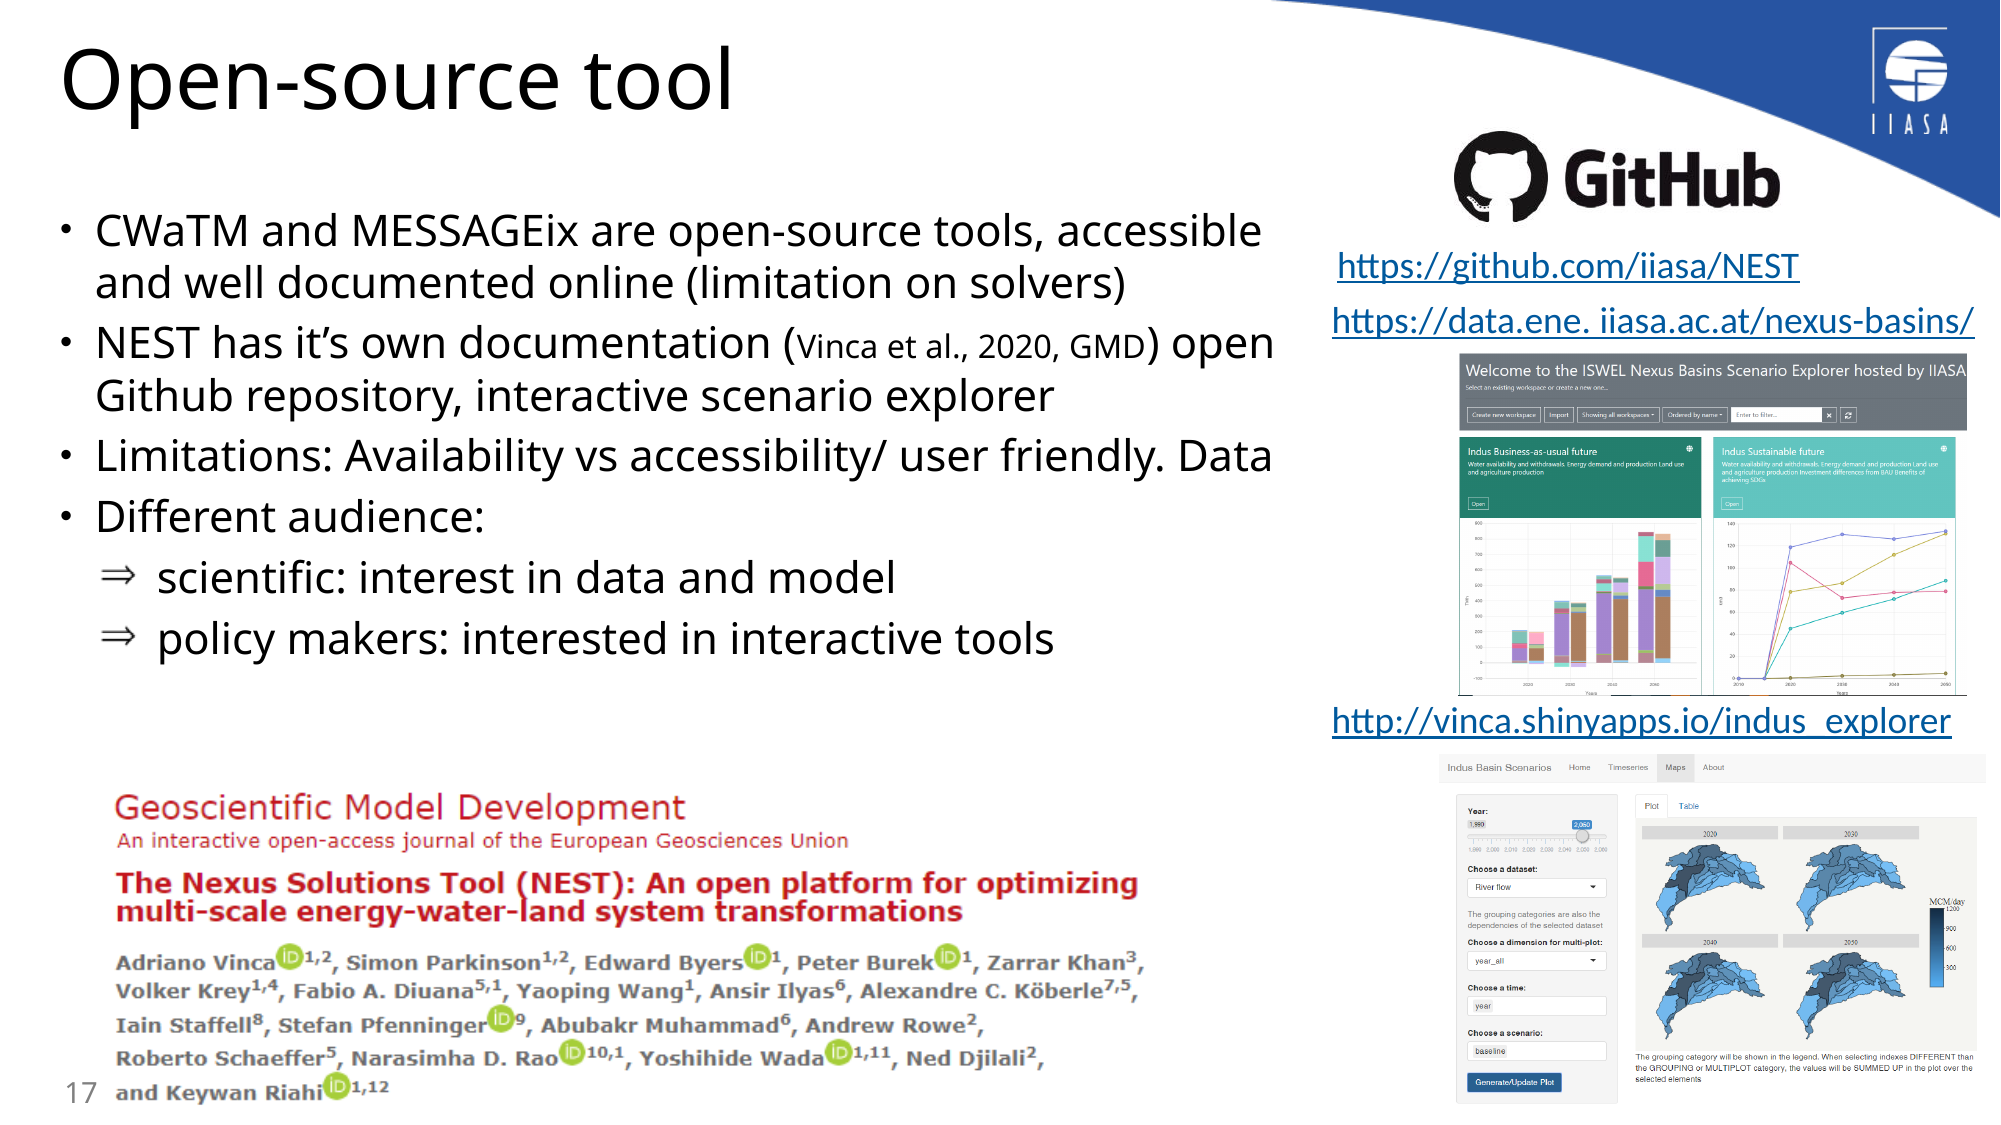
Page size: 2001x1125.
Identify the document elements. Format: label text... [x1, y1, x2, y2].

picture [1317, 349, 2000, 696]
text_box http://vinca.shinyapps.io/indus_explorer [1316, 688, 2000, 749]
list CWaTM and MESSAGEix are open-source tools, accessible and well documented online (limitation on solvers) NEST has it’s own documentation (Vinca et al., 2020, GMD) open Github repository, interactive scenario explorer Limitations: Availability vs accessibility/ user friendly. Data Different audience: scientific: interest in data and model policy makers: interested in interactive tools [45, 195, 1317, 744]
picture [94, 619, 142, 655]
picture [104, 779, 1155, 1116]
slide_number 17 [58, 1075, 104, 1114]
picture [1251, 744, 2000, 1125]
picture [1251, 0, 2000, 289]
title Open-source tool [59, 32, 1522, 133]
picture [94, 558, 142, 594]
text_box https://data.ene. iiasa.ac.at/nexus-basins/ [1316, 289, 2000, 349]
text_box https://github.com/iiasa/NEST [1322, 233, 1815, 289]
